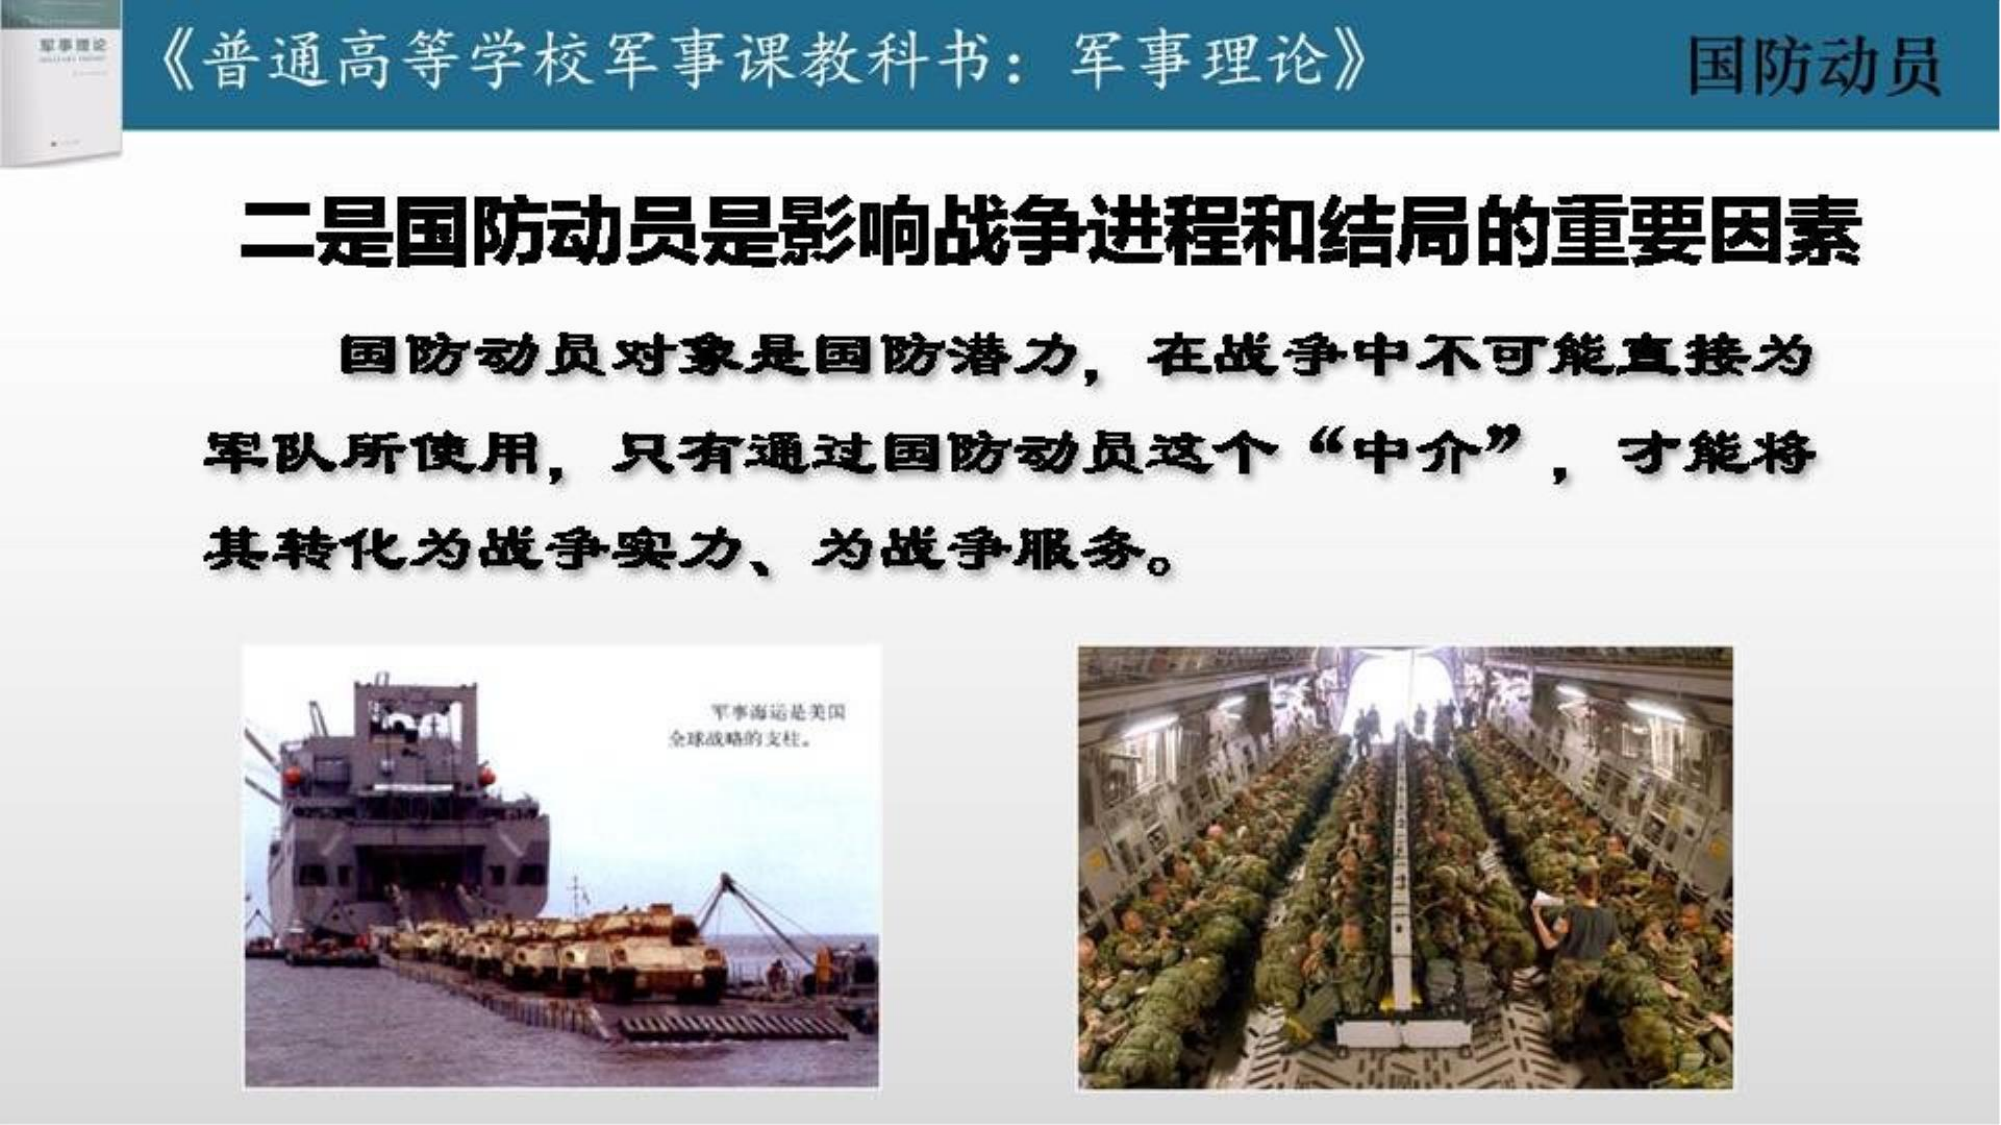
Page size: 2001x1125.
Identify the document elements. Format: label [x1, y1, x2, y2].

text_box [0, 0, 2000, 1125]
